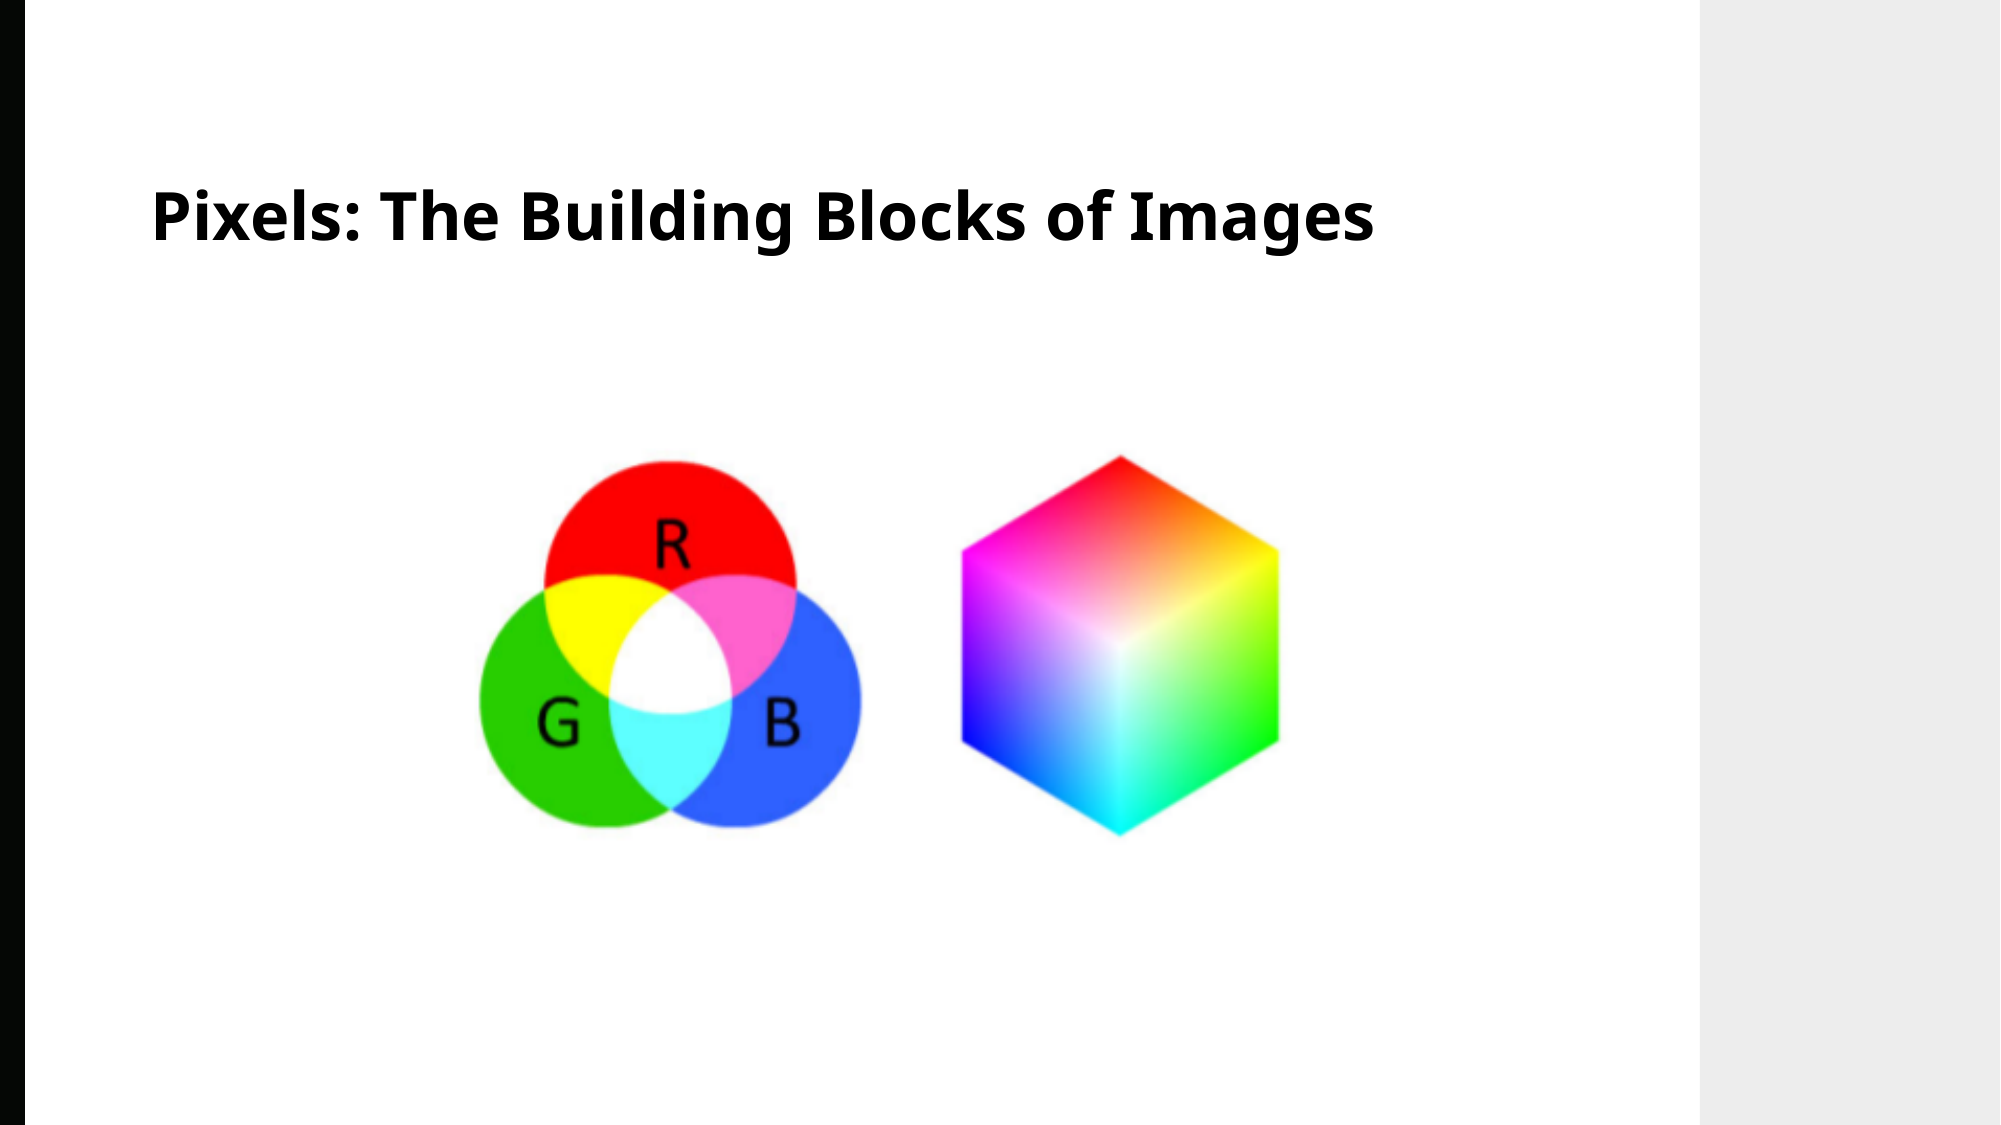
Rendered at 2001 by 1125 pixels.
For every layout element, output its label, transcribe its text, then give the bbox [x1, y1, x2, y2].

picture [418, 404, 1380, 898]
text_box Pixels: The Building Blocks of Images [136, 166, 1663, 262]
